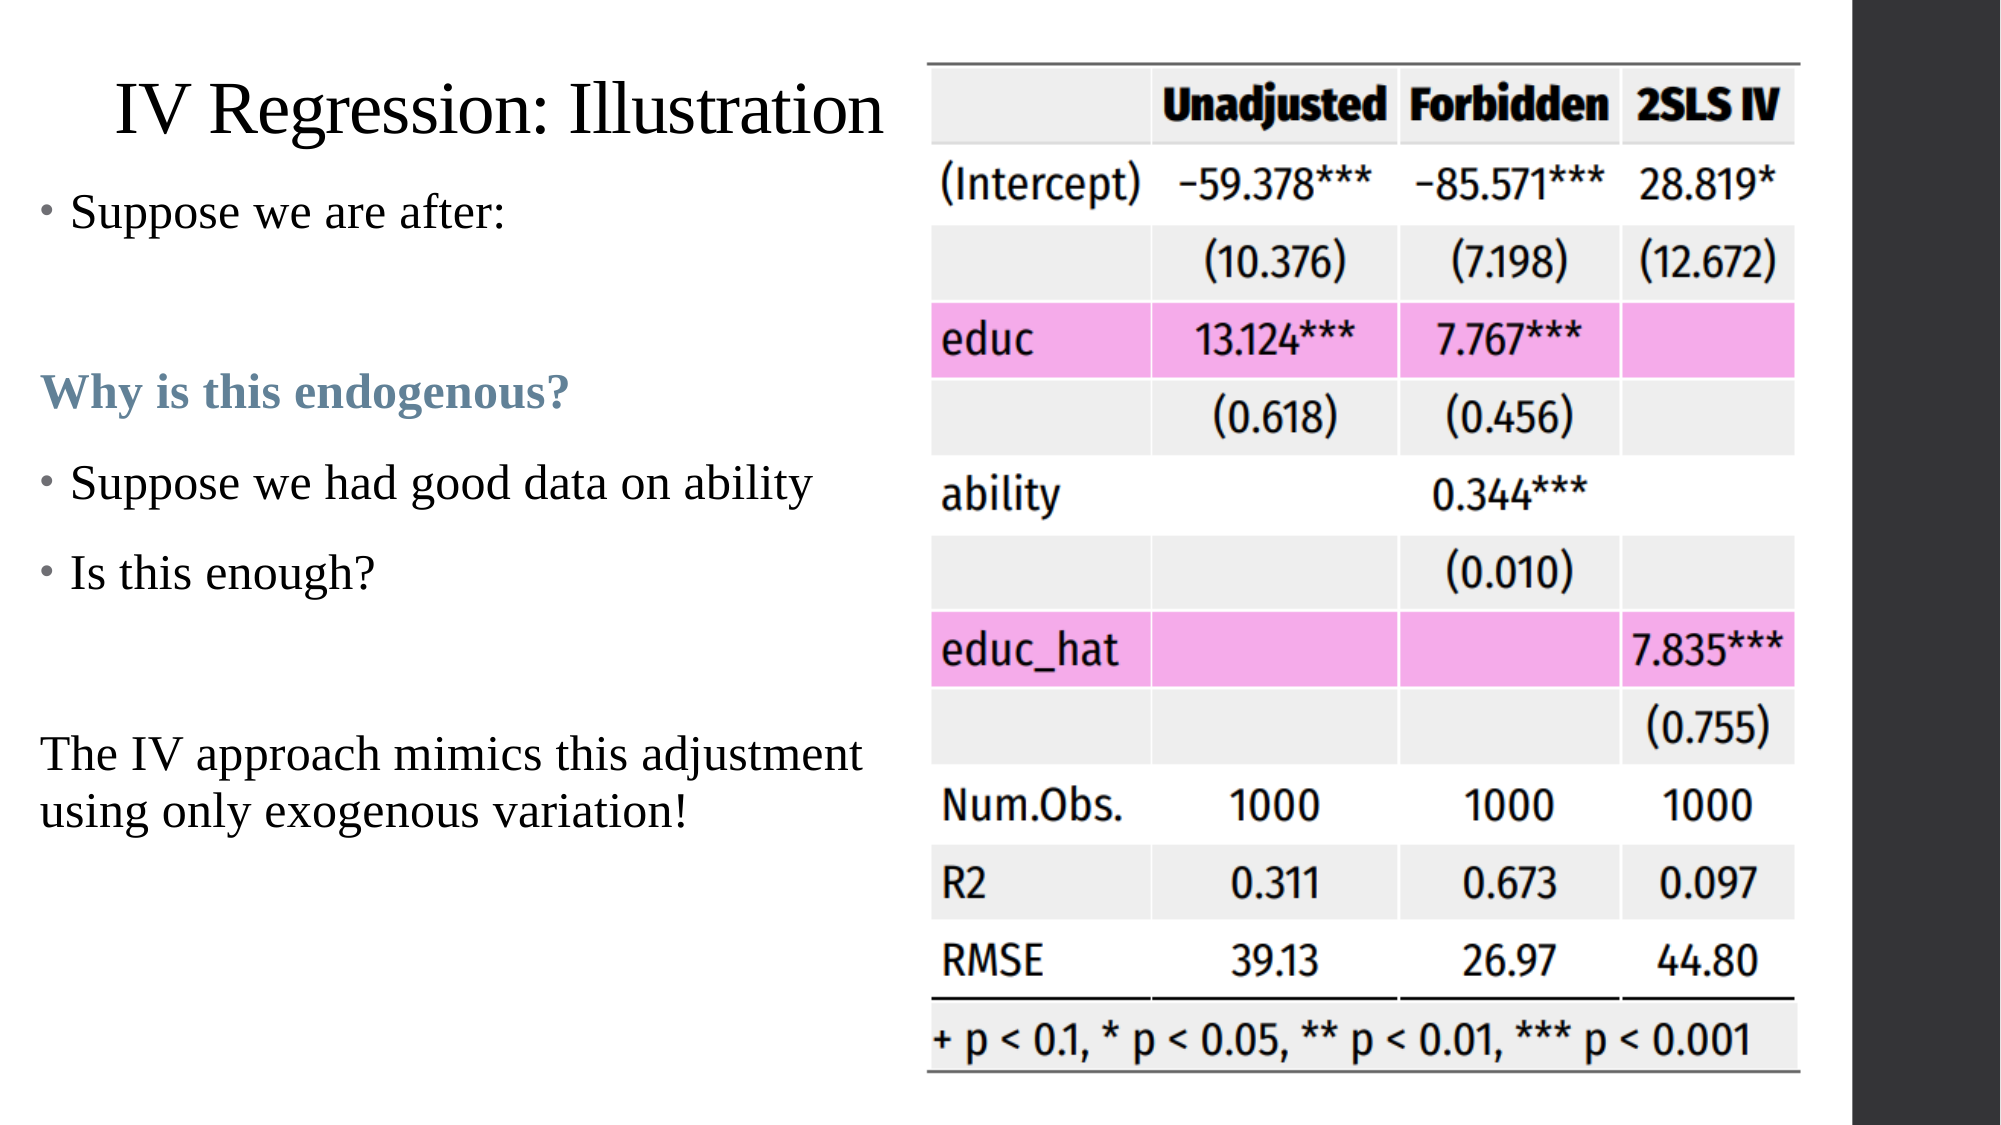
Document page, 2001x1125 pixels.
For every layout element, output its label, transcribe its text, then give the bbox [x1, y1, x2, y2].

picture [912, 49, 1813, 1084]
title IV Regression: Illustration [99, 55, 905, 158]
